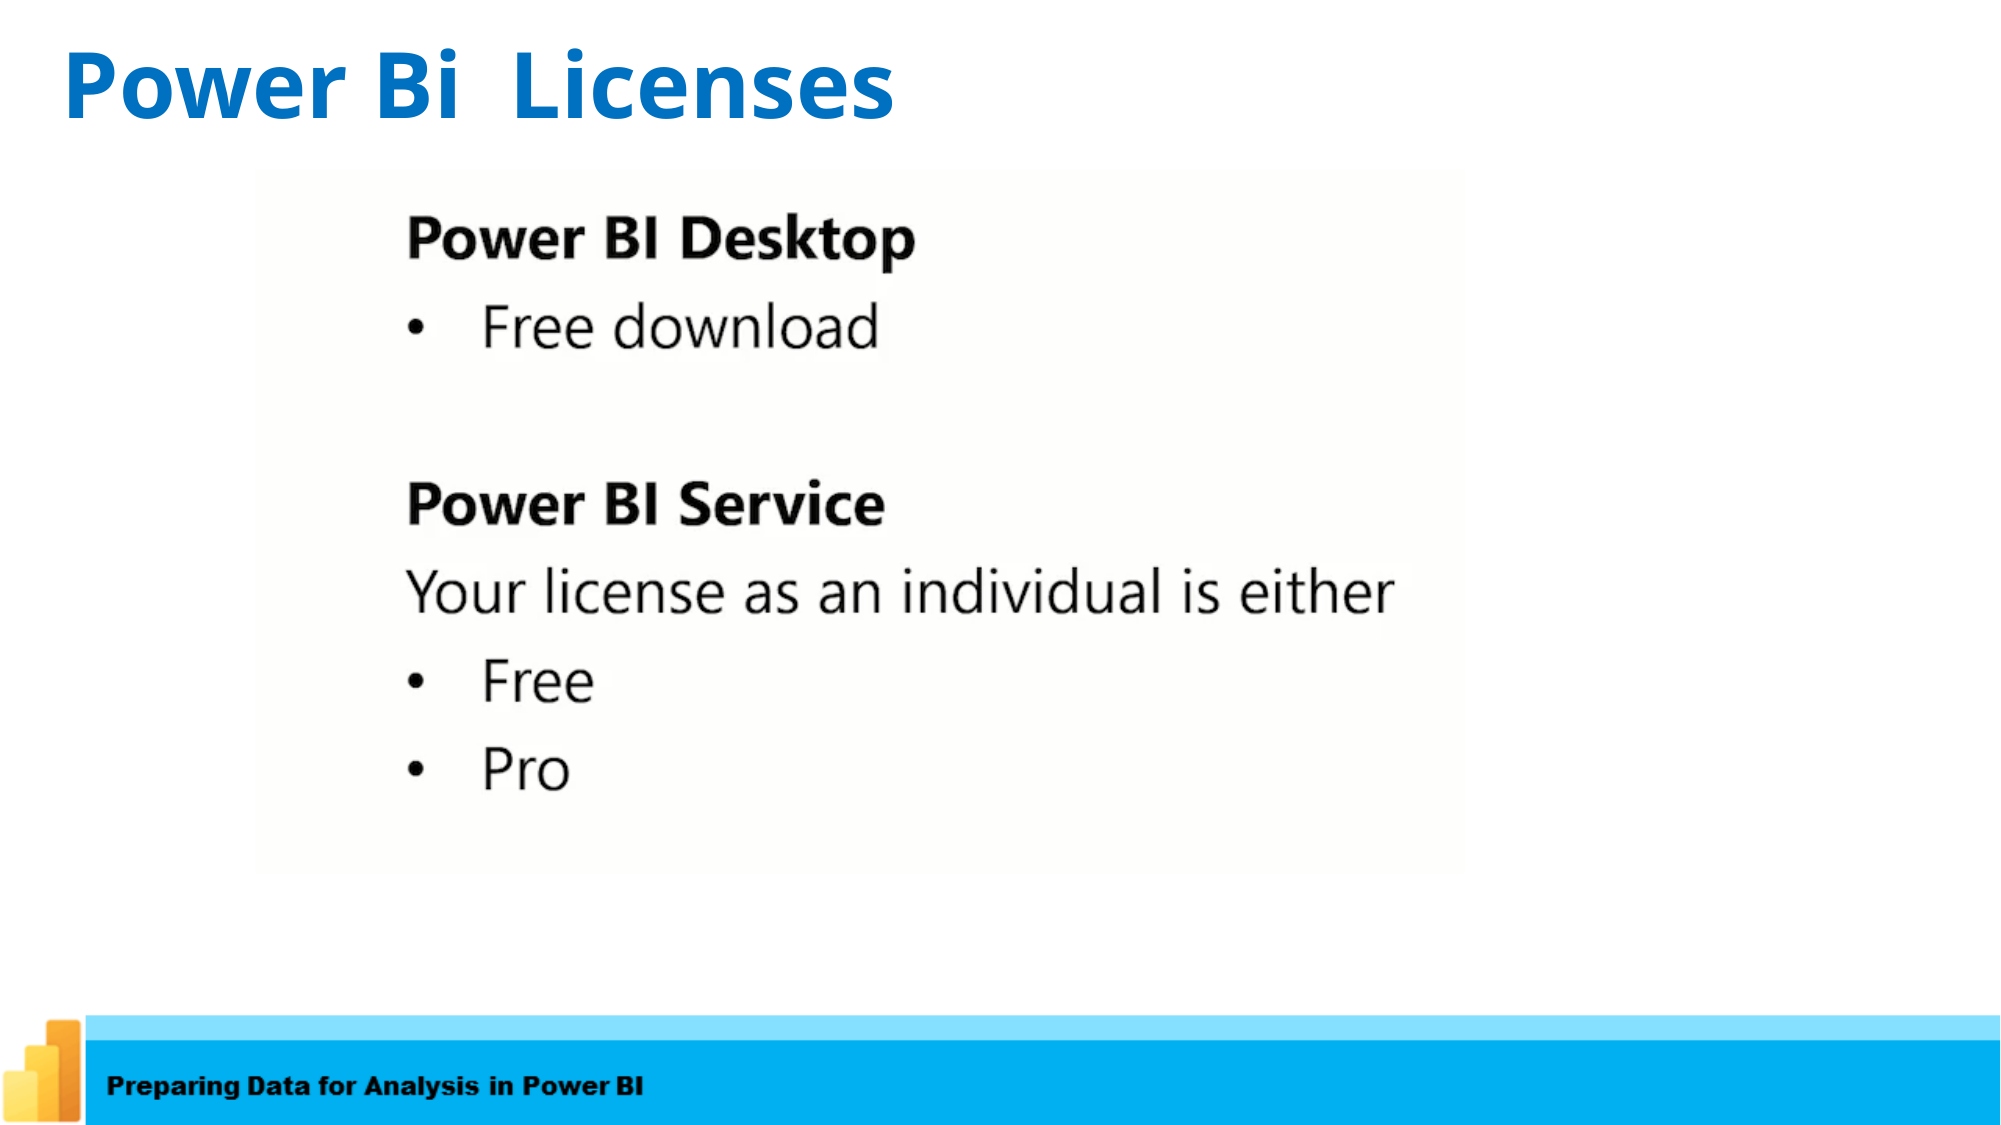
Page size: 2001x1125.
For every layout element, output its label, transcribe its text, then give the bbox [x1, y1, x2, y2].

picture [117, 1078, 122, 1086]
picture [431, 1089, 436, 1097]
picture [619, 1078, 628, 1094]
picture [0, 0, 2001, 1125]
picture [286, 1079, 291, 1094]
picture [251, 1078, 258, 1094]
title Power Bi Licenses [46, 25, 1697, 151]
picture [321, 1078, 325, 1093]
picture [533, 1078, 538, 1086]
picture [370, 1078, 376, 1086]
picture [110, 1078, 114, 1093]
